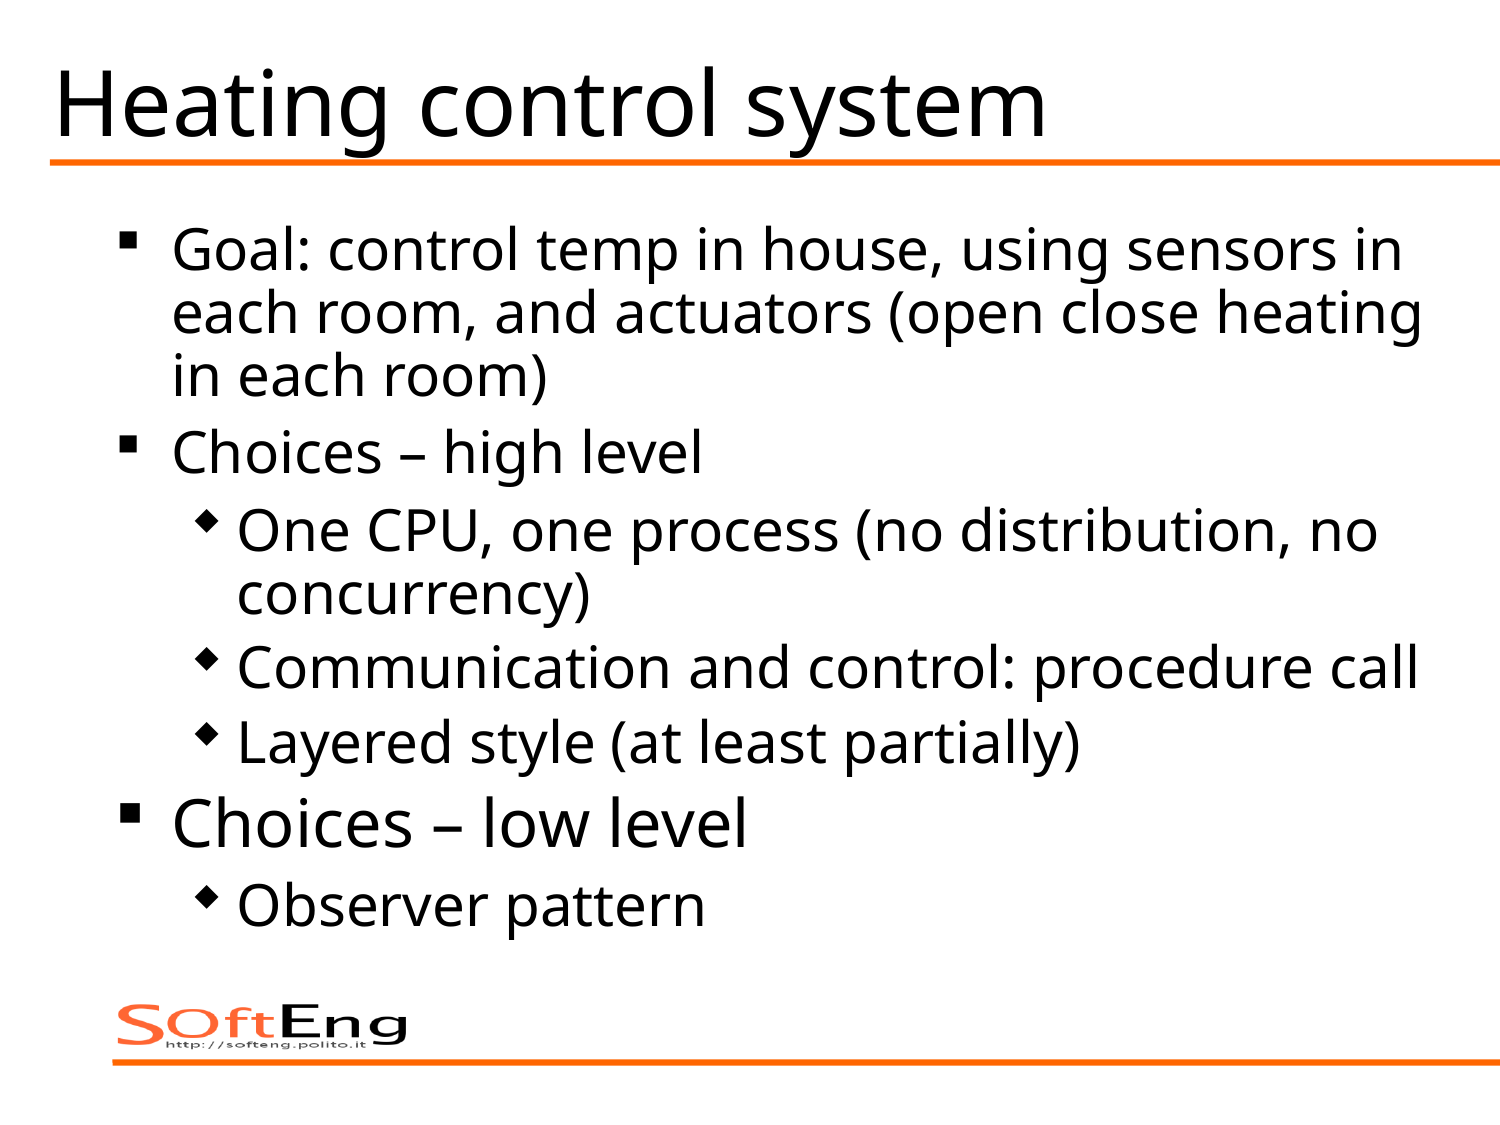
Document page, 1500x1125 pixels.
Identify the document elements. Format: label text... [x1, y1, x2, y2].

picture [112, 1000, 413, 1056]
list Goal: control temp in house, using sensors in each room, and actuators (open close heating in each room) Choices – high level One CPU, one process (no distribution, no concurrency) Communication and control: procedure call Layered style (at least partially) Choices – low level Observer pattern [99, 212, 1450, 1000]
title Heating control system [37, 24, 1450, 175]
